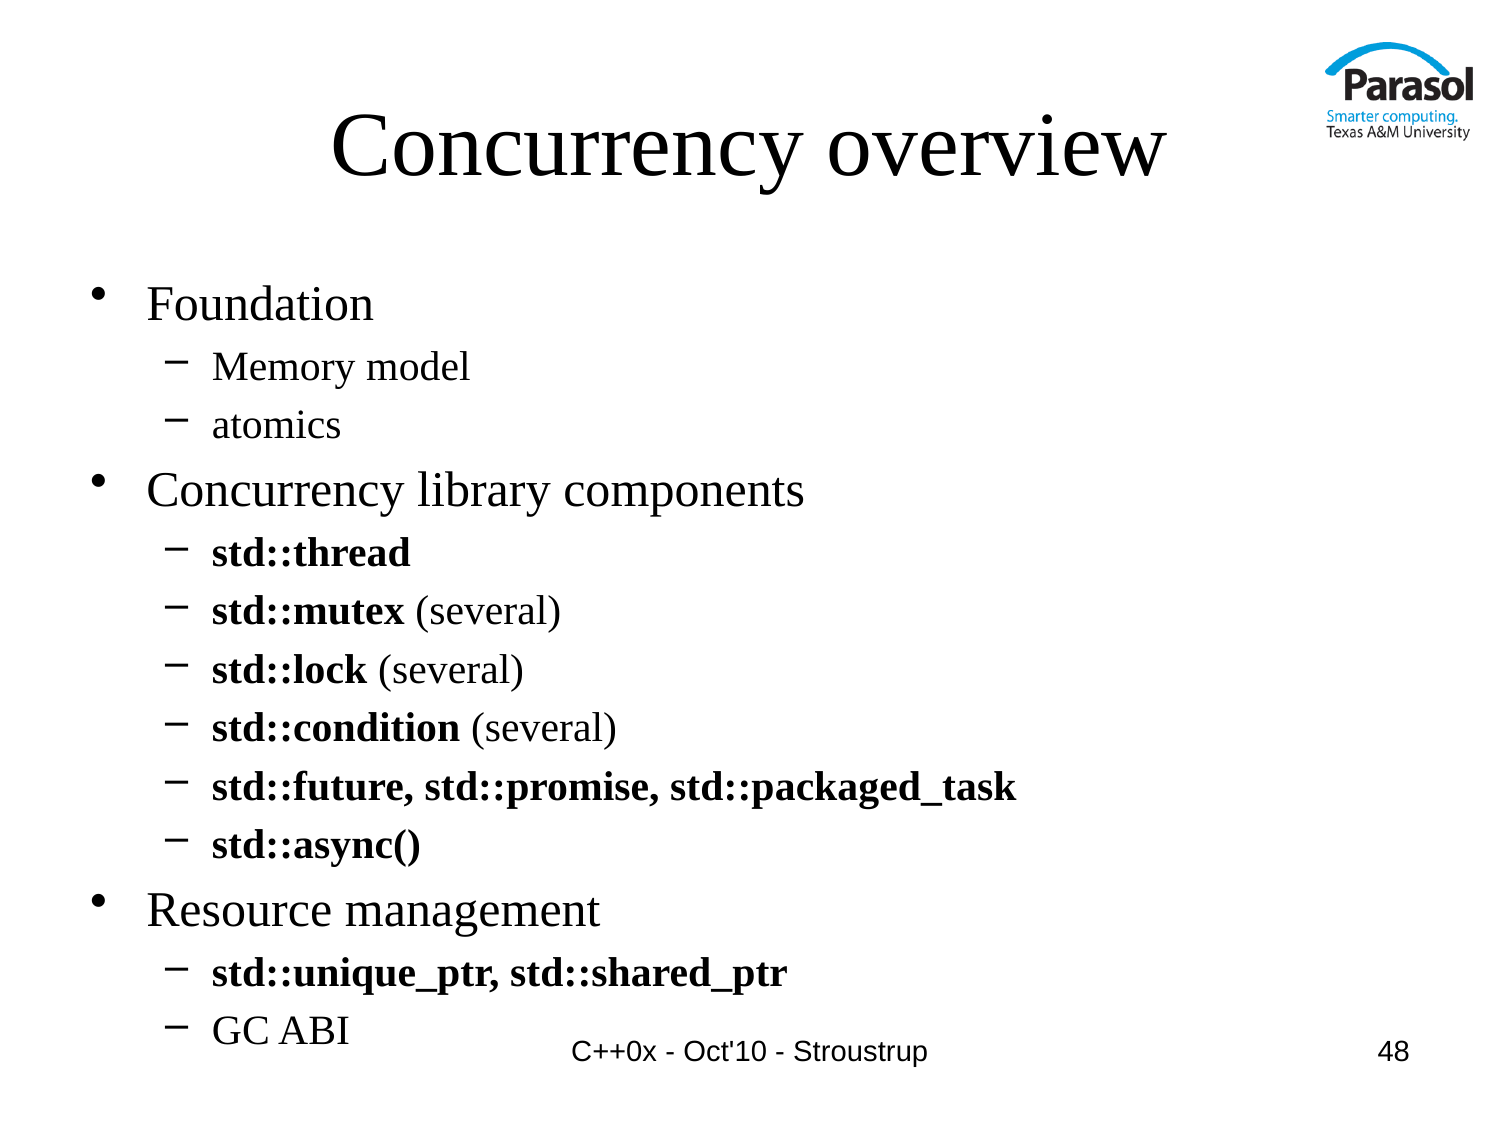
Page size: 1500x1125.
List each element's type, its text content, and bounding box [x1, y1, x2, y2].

slide_number 48 [1074, 1024, 1426, 1103]
footer C++0x - Oct'10 - Stroustrup [512, 1024, 988, 1103]
title Concurrency overview [74, 44, 1426, 233]
picture [1312, 24, 1488, 158]
list Foundation Memory model atomics Concurrency library components std::thread std::mutex (several) std::lock (several) std::condition (several) std::future, std::promise, std::packaged_task std::async() Resource management std::unique_ptr, std::shared_ptr GC ABI [74, 262, 1426, 1006]
